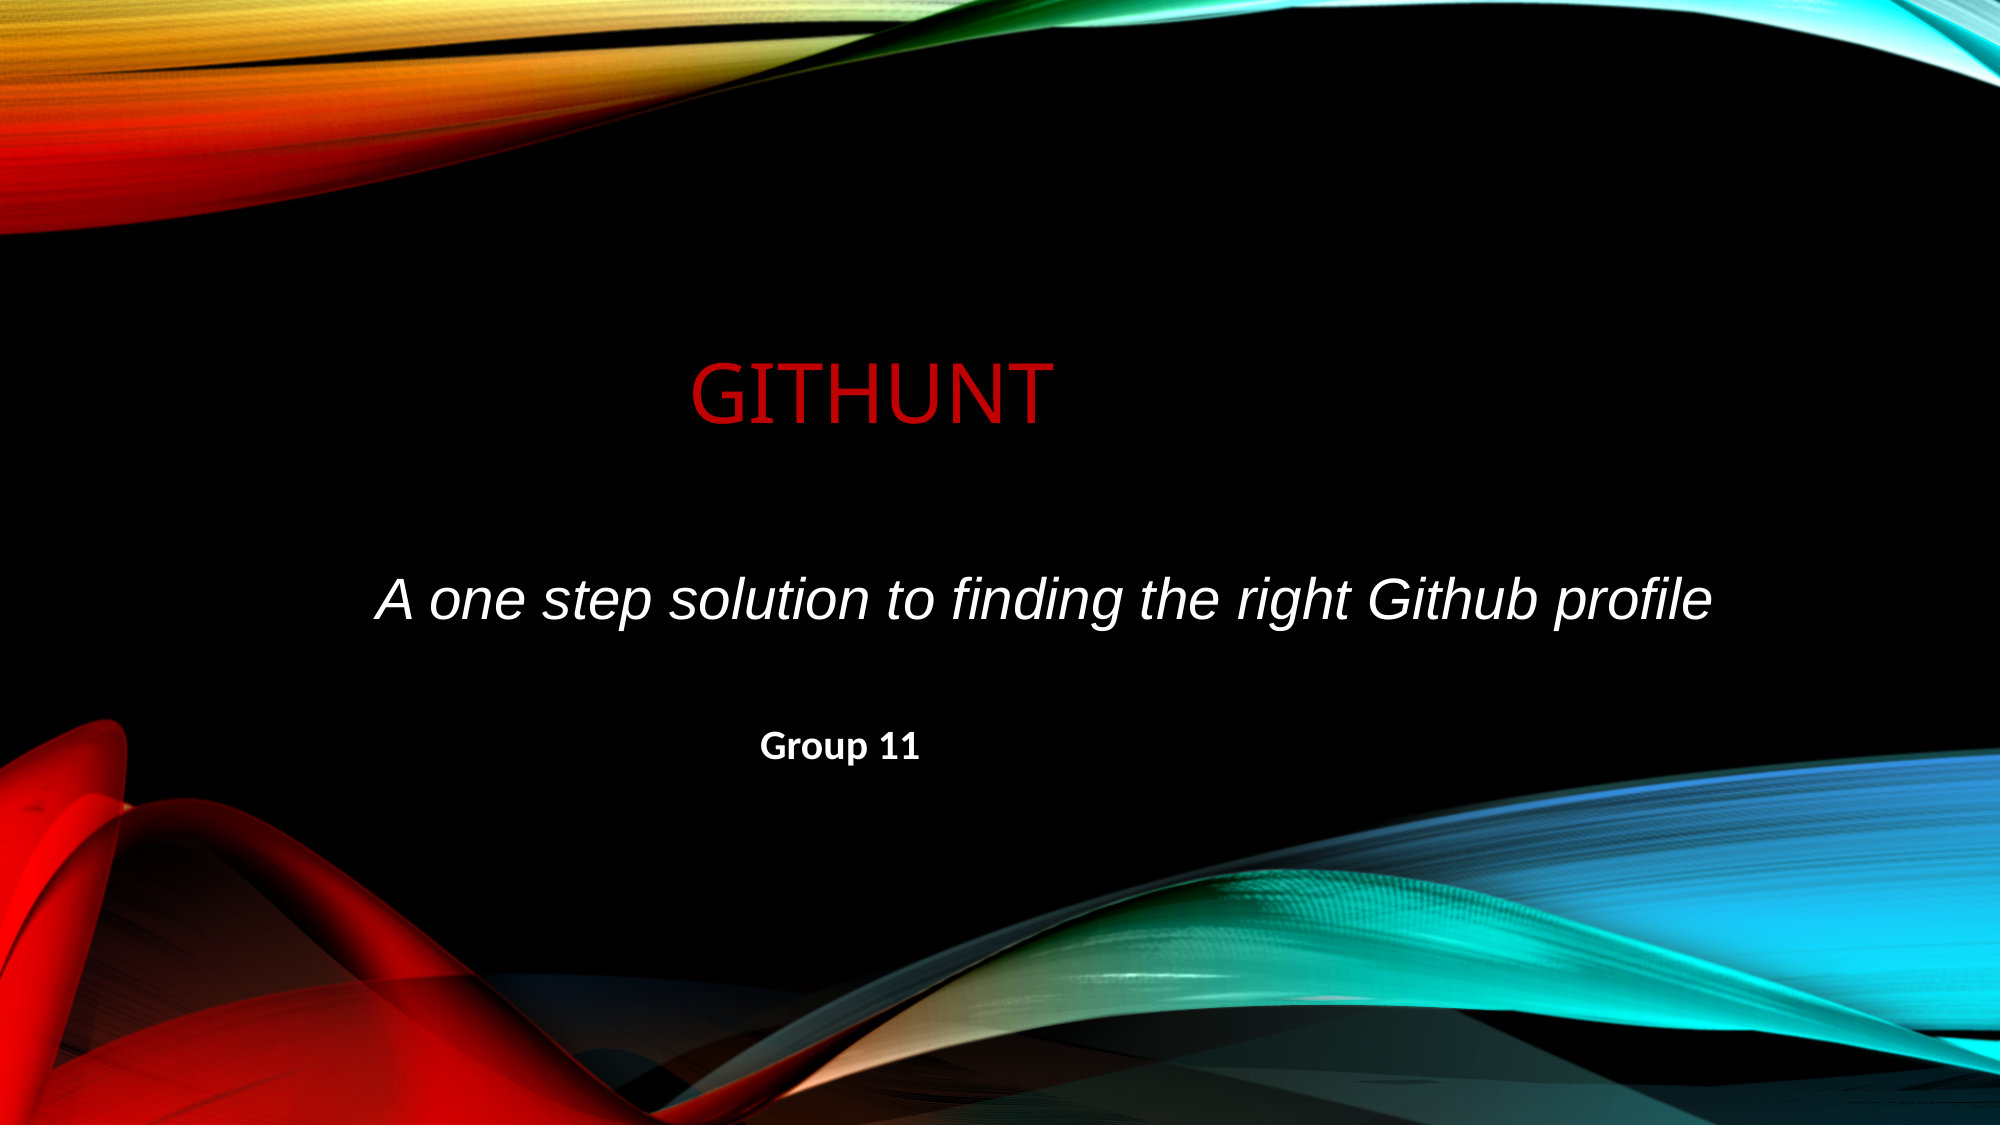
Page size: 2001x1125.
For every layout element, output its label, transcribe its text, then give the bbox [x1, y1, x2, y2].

picture [0, 0, 2000, 237]
text_box A one step solution to finding the right Github profile [361, 553, 1739, 639]
picture [0, 717, 2000, 1125]
subtitle Group 11 [745, 716, 1255, 831]
title Githunt [673, 359, 1739, 449]
